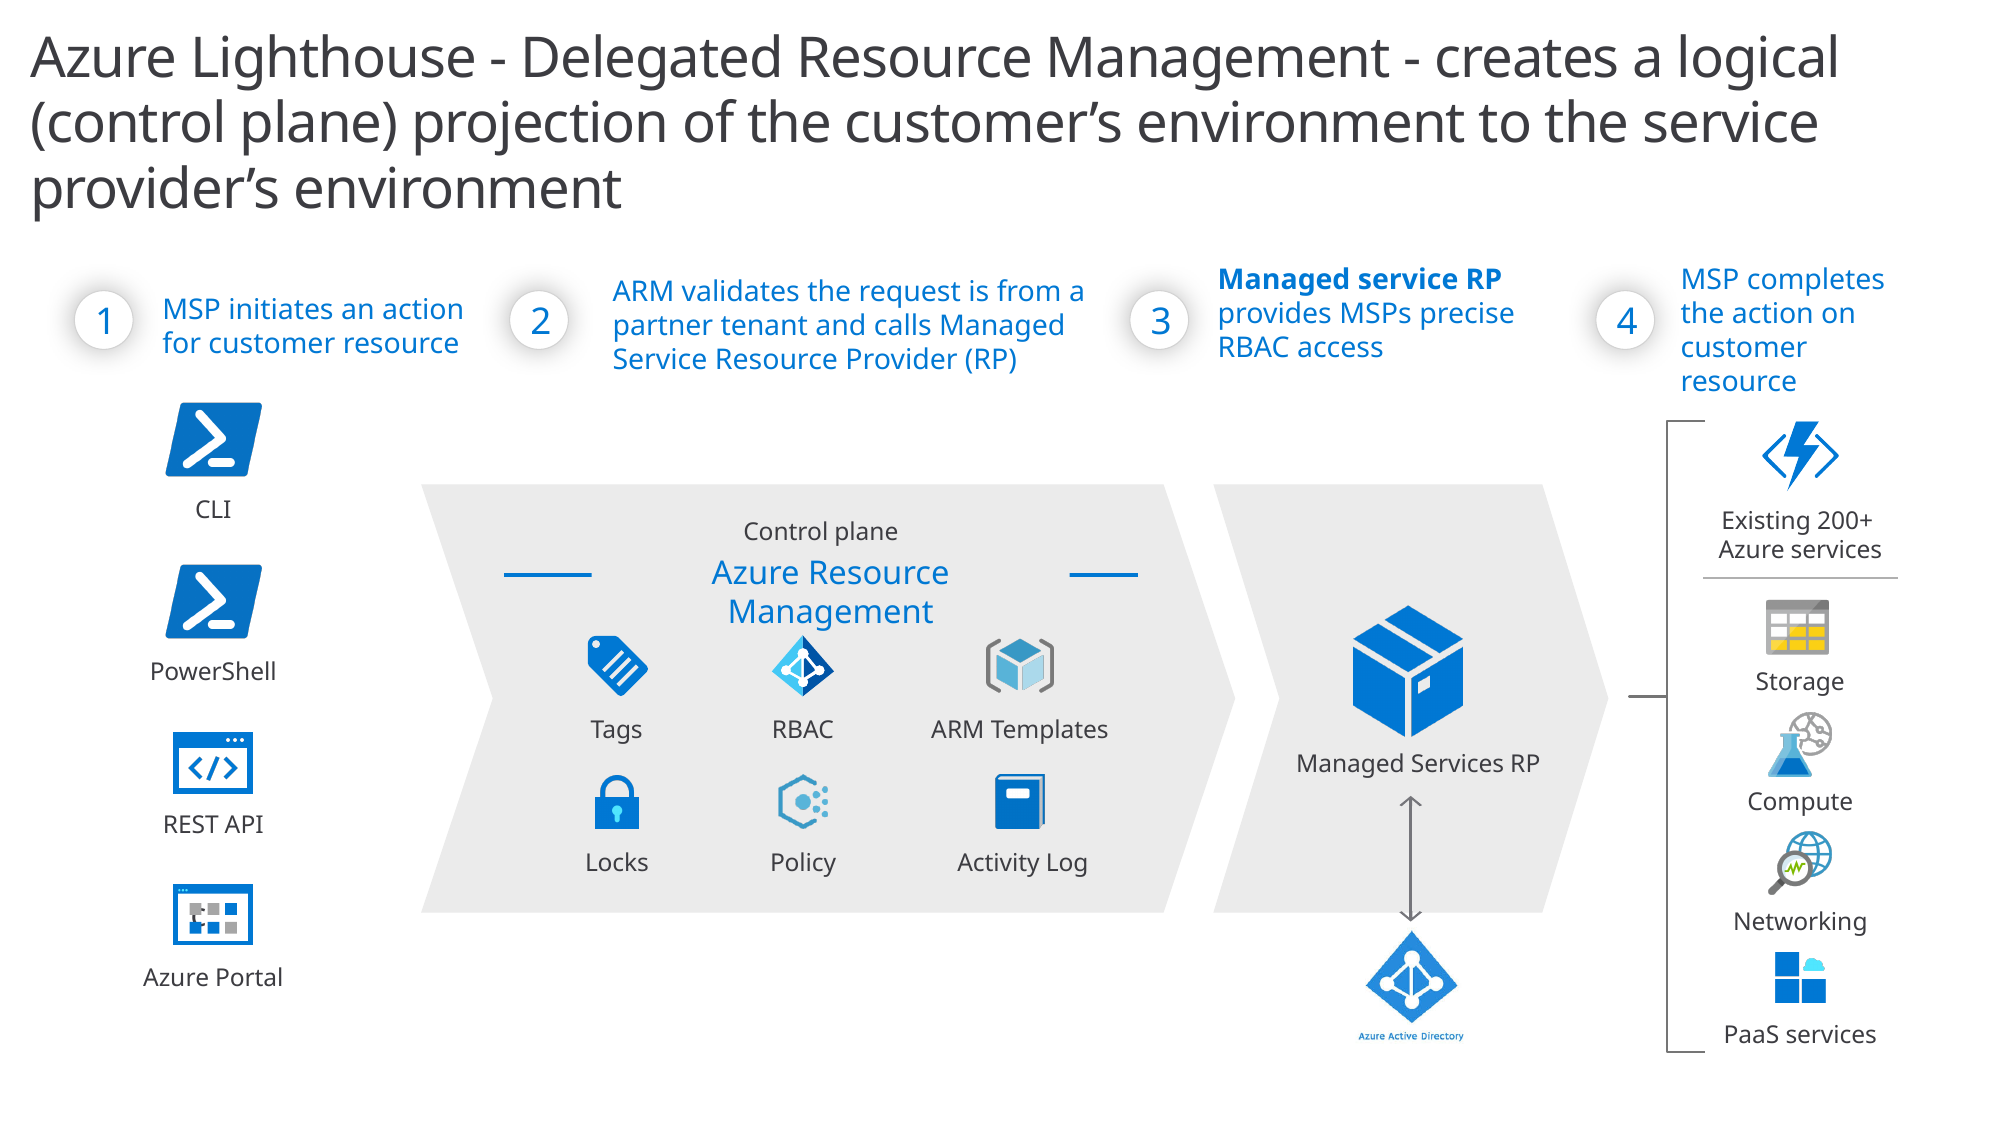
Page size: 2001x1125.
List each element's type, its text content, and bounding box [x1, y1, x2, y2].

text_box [1213, 483, 1609, 1056]
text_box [1628, 417, 1926, 1057]
text_box 2 [508, 289, 570, 351]
text_box 3 [1129, 289, 1190, 351]
text_box Managed service RP provides MSPs precise RBAC access [1217, 260, 1516, 364]
text_box ARM validates the request is from a partner tenant and calls Managed Service Resource Provider (RP) [612, 273, 1100, 376]
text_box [420, 483, 1236, 913]
text_box 4 [1595, 289, 1656, 351]
text_box MSP initiates an action for customer resource [162, 290, 499, 360]
text_box MSP completes the action on customer resource [1680, 260, 1924, 398]
text_box 1 [73, 289, 134, 351]
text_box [93, 390, 334, 1000]
title Azure Lighthouse - Delegated Resource Management - creates a logical (control plane) projection of the customer’s environment to the service provider’s environment [30, 23, 1886, 220]
